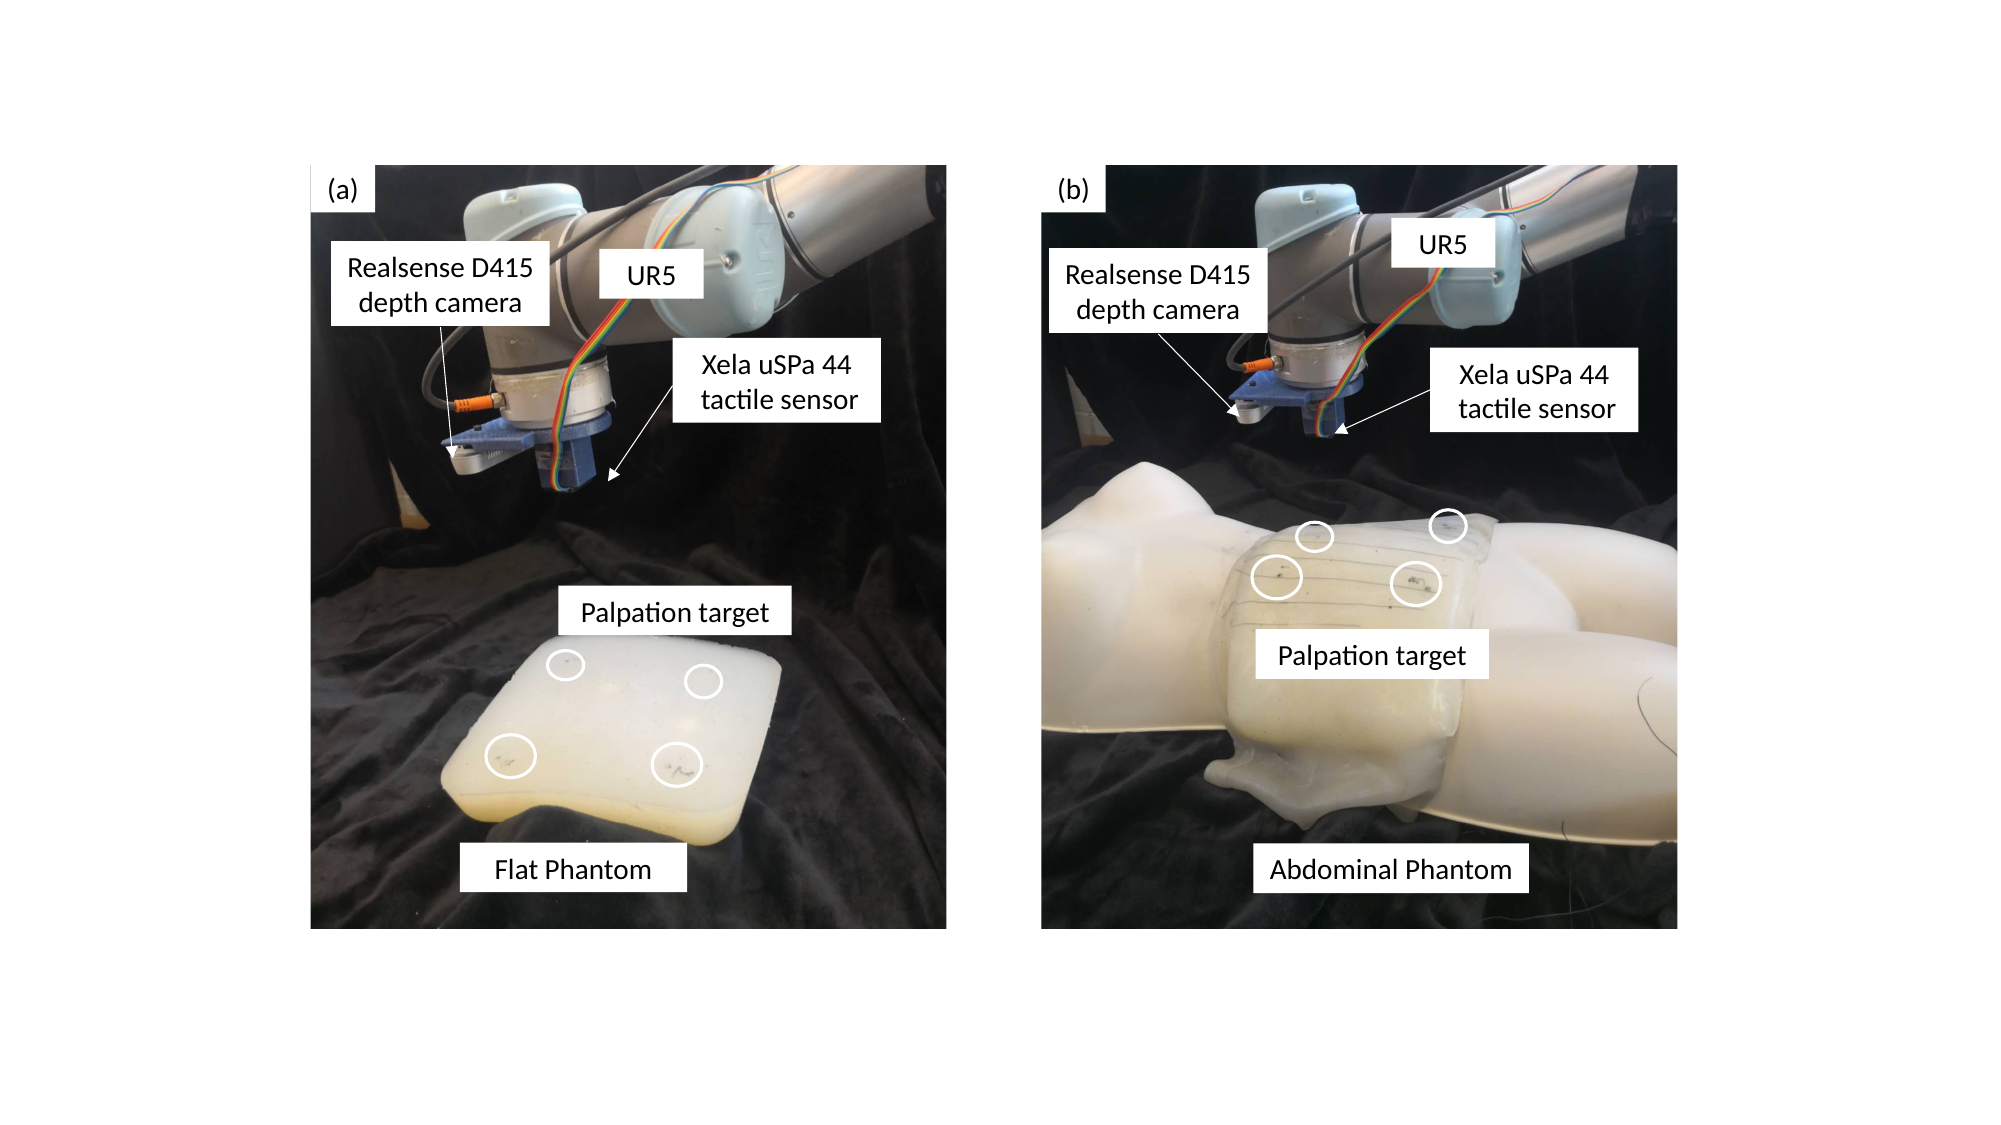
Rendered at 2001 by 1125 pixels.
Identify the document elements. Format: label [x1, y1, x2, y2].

text_box [1158, 334, 1240, 417]
text_box [607, 385, 673, 482]
picture [1041, 165, 1678, 929]
picture [310, 165, 947, 929]
text_box [440, 327, 453, 459]
text_box [1334, 390, 1430, 434]
